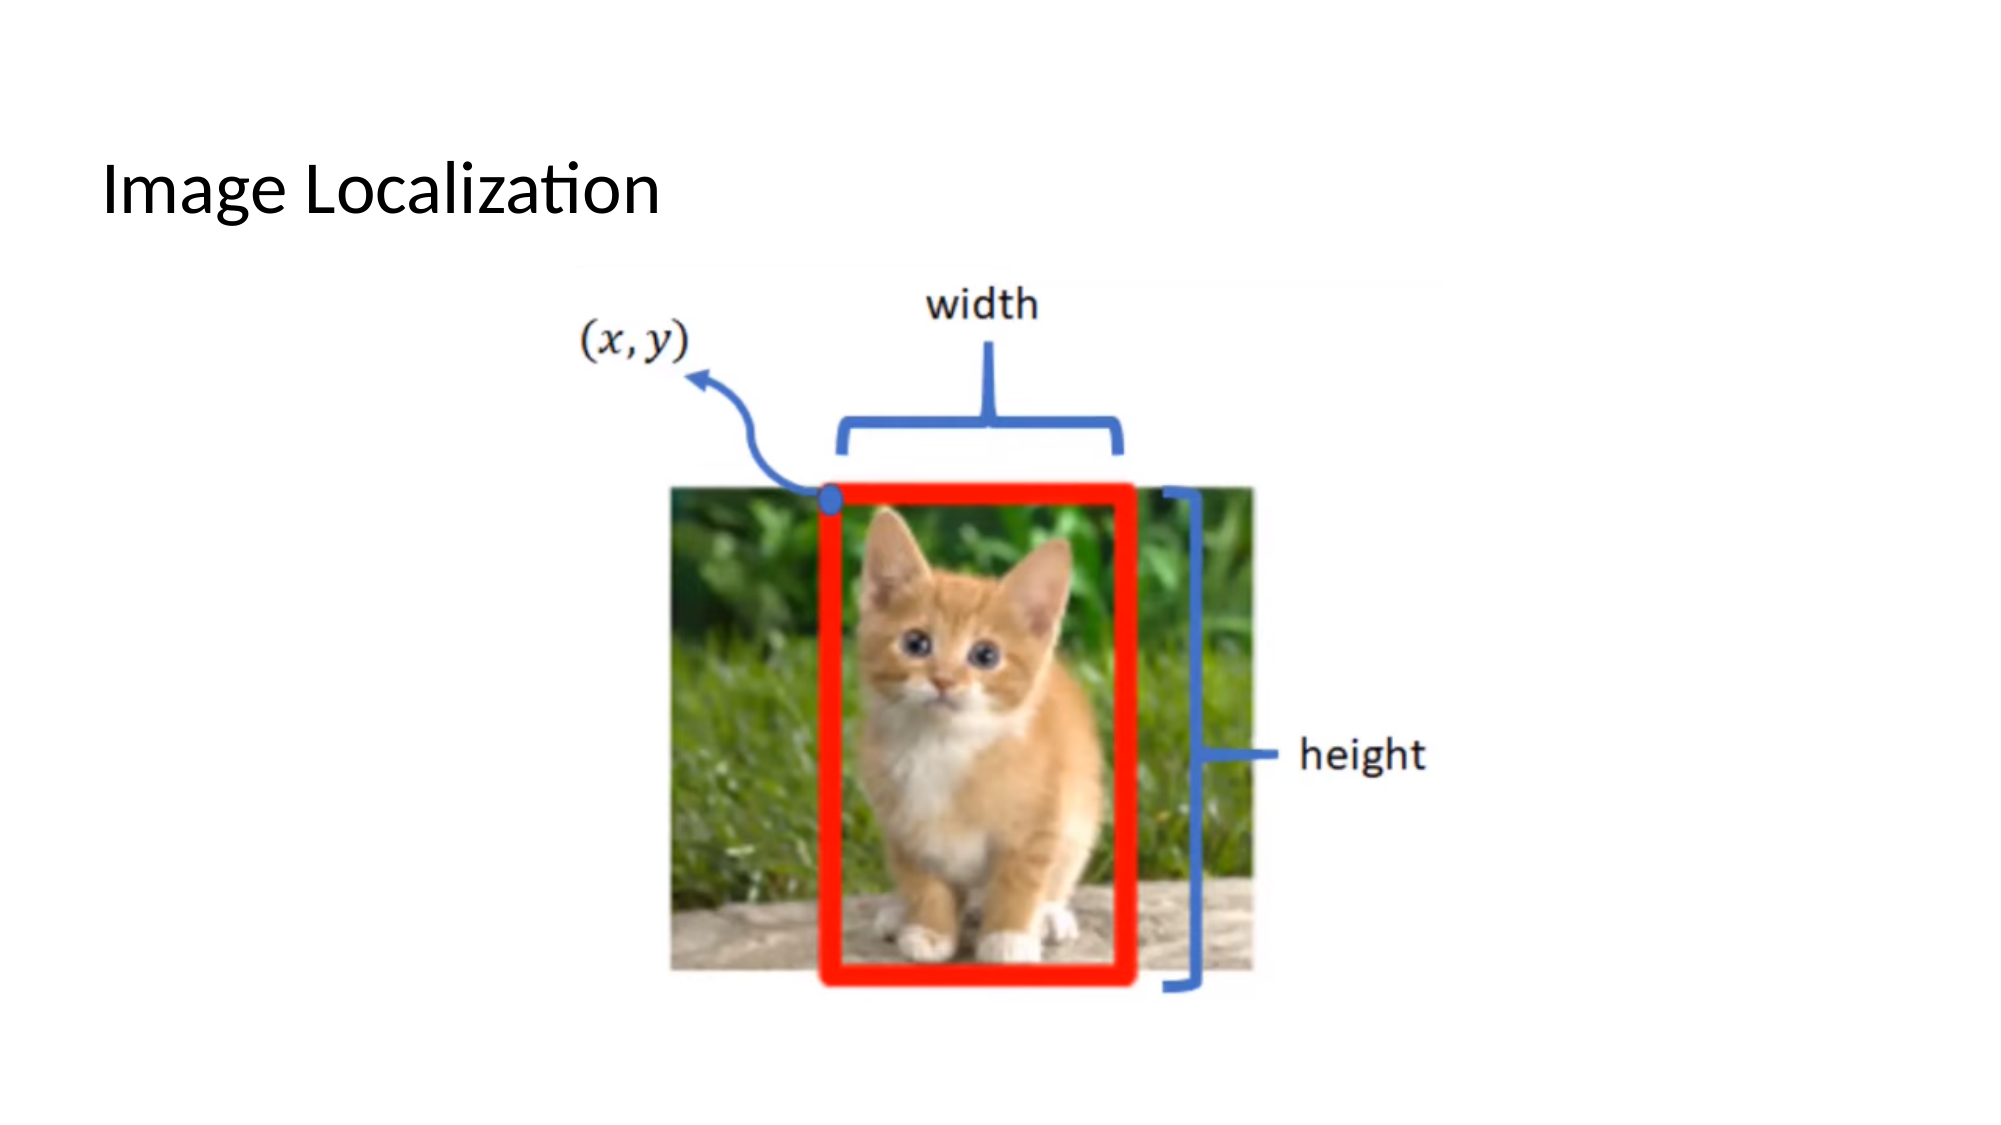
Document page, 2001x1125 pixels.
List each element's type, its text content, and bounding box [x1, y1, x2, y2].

text_box Image Localization [86, 131, 678, 237]
picture [569, 265, 1443, 1036]
